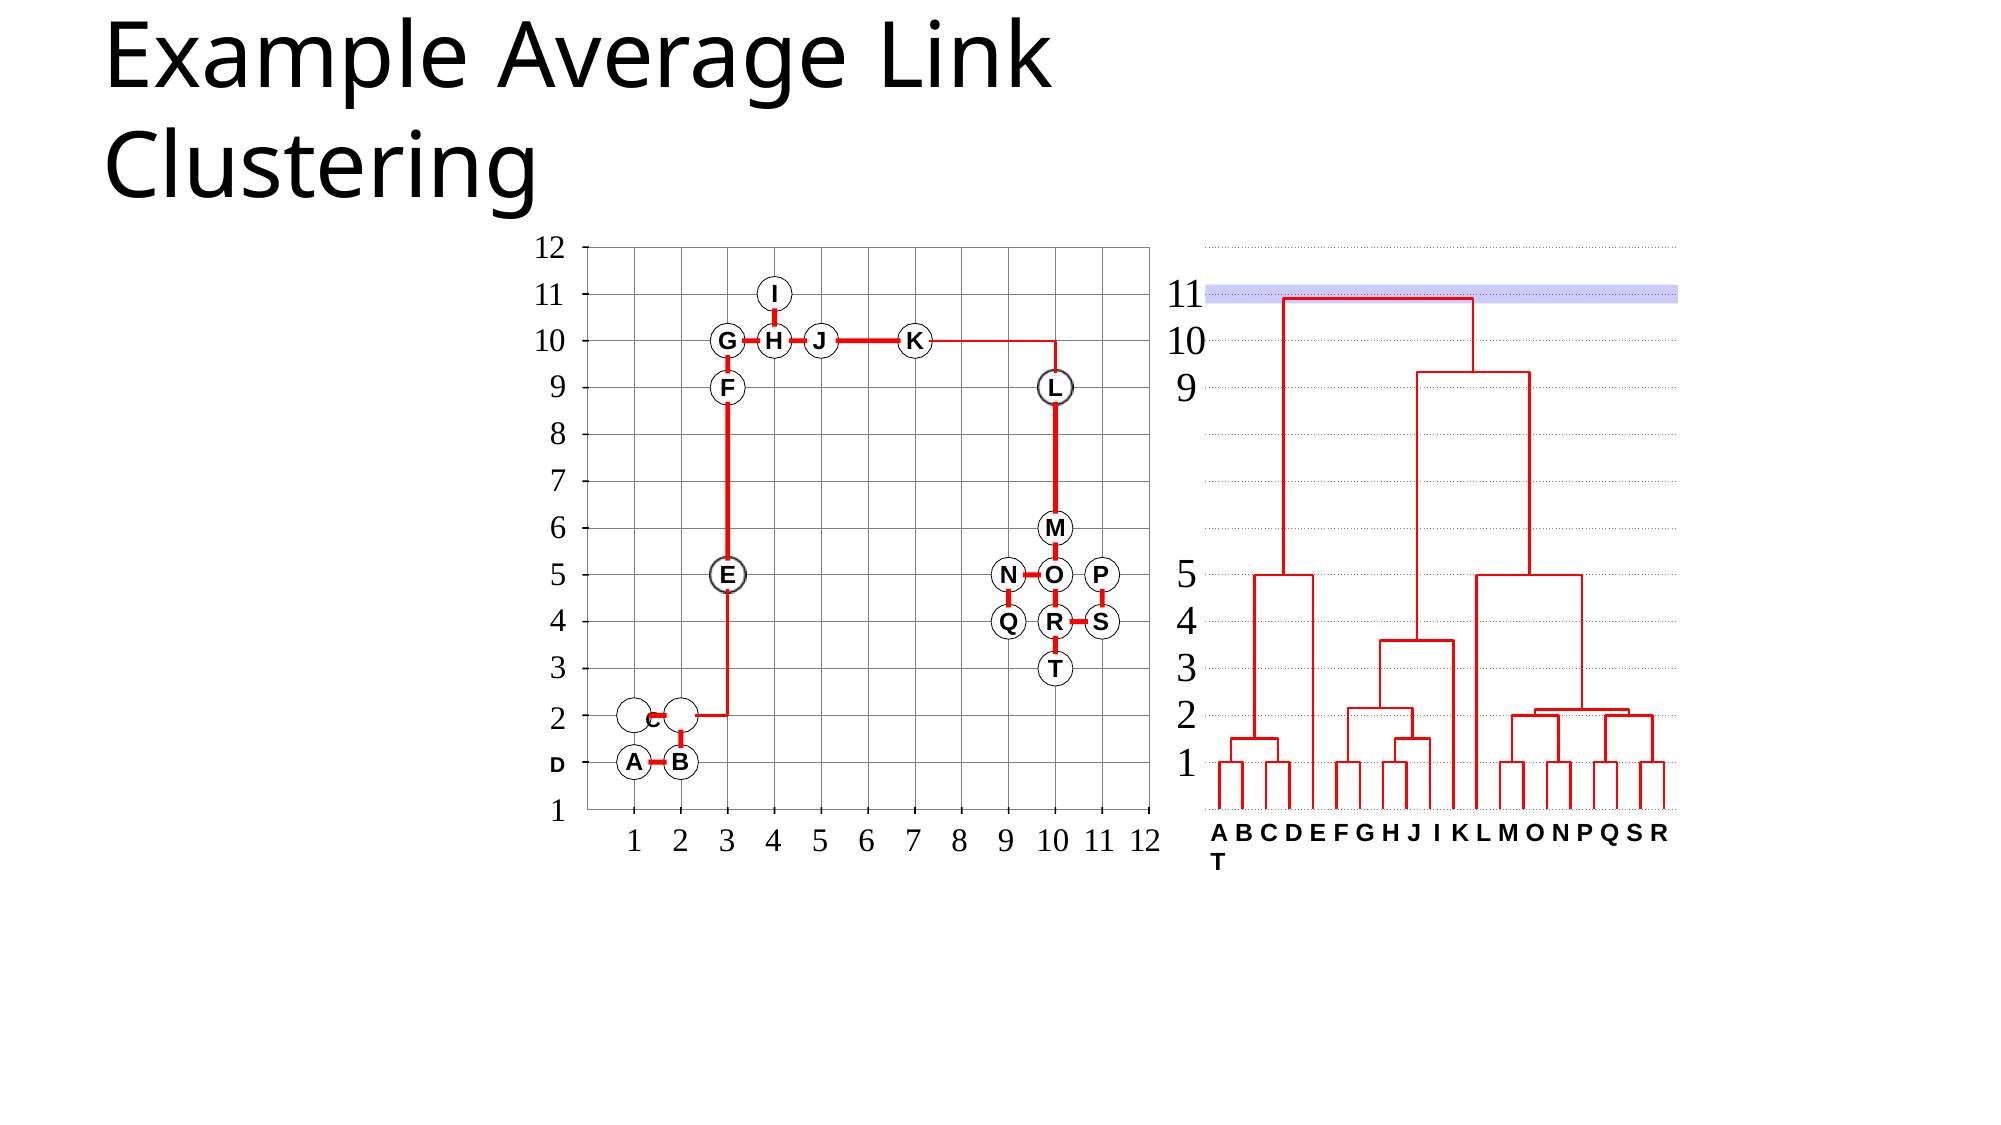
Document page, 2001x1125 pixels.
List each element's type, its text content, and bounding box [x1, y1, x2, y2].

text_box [582, 246, 1151, 814]
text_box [1161, 262, 1679, 876]
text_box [615, 696, 648, 734]
text_box 1 2 3 4 5 6 7 8 9 10 11 12 [621, 814, 1170, 859]
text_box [648, 275, 1121, 765]
title Example Average Link Clustering [98, 0, 1353, 217]
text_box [1172, 543, 1201, 785]
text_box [529, 214, 695, 829]
